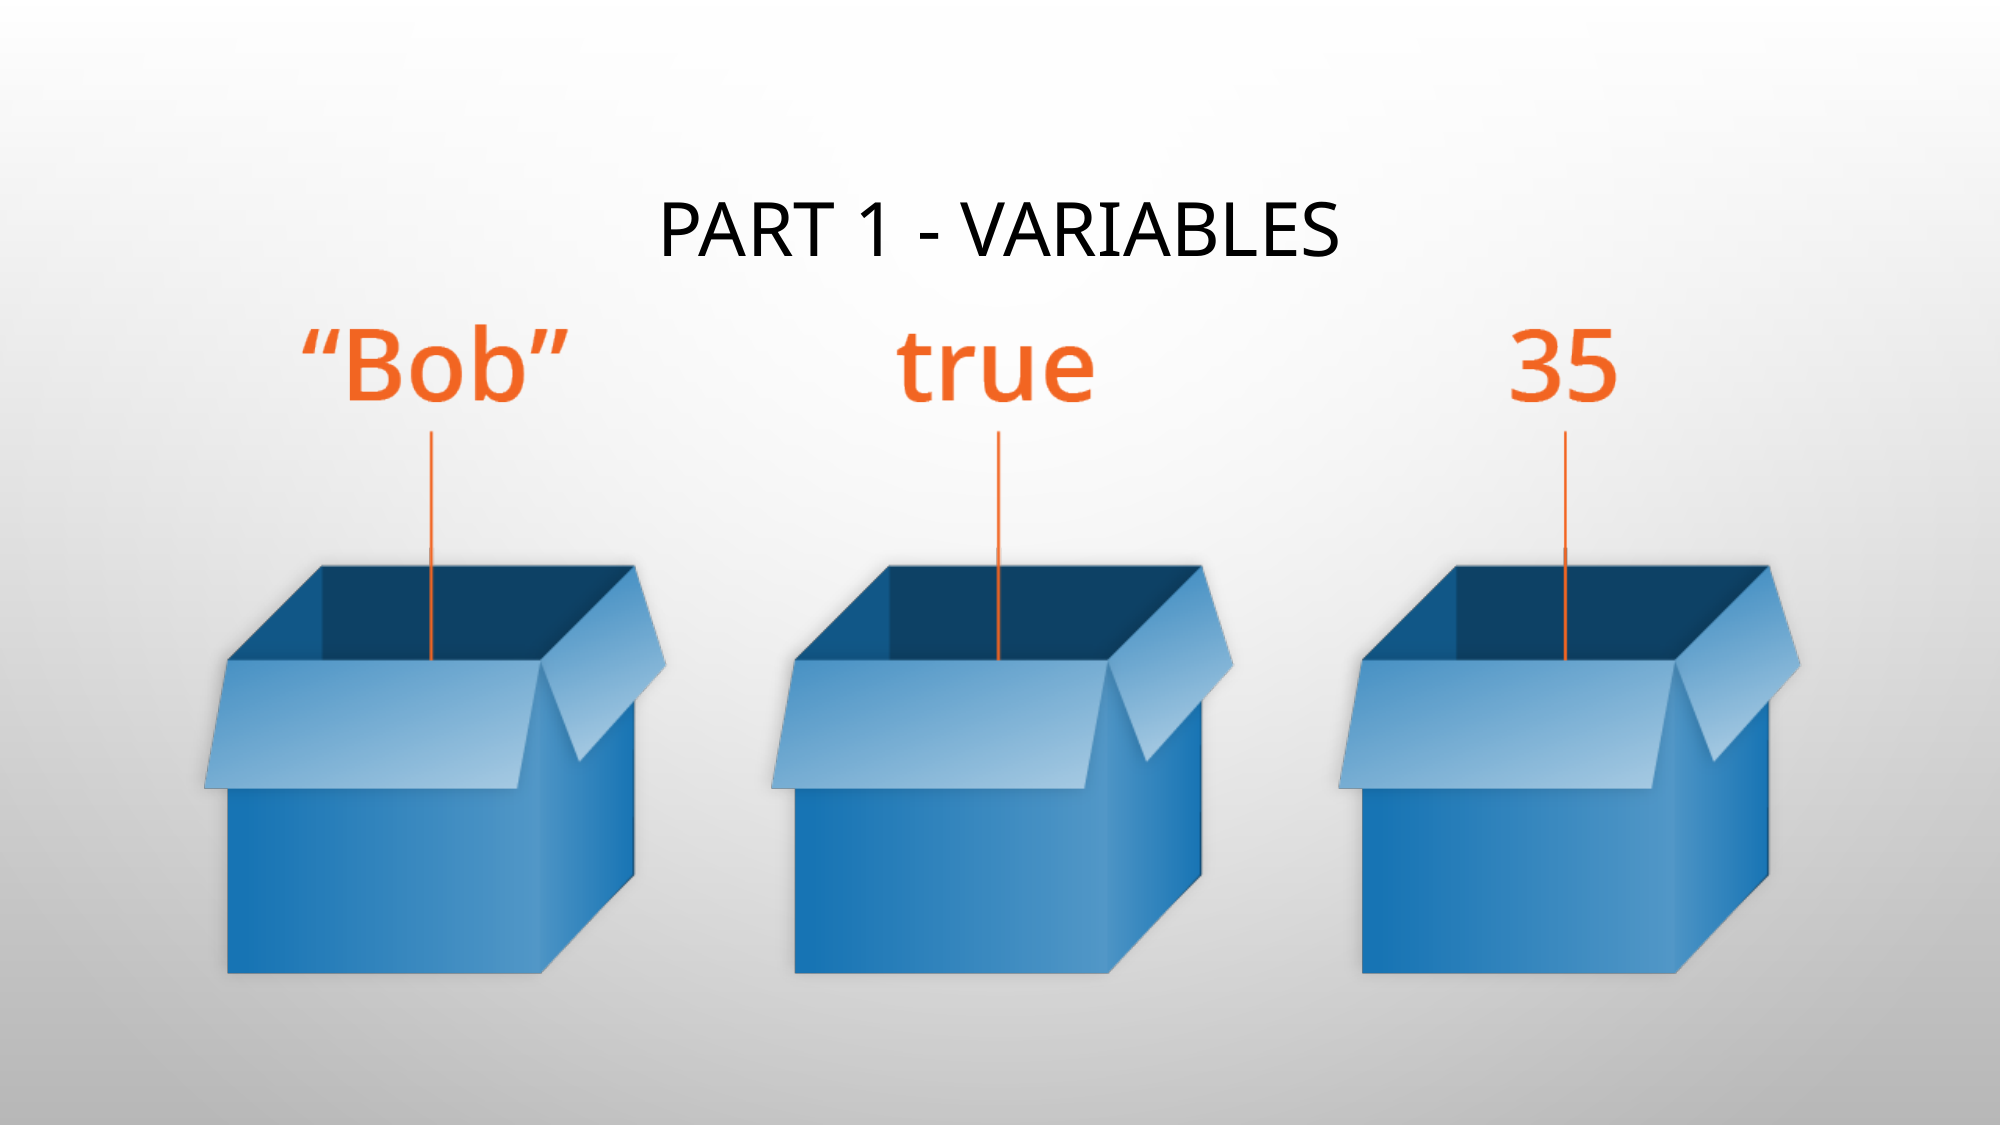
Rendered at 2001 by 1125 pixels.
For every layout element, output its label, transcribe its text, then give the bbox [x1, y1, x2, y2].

picture [0, 0, 2000, 1125]
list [177, 315, 1822, 998]
title PART 1 - VARIABLES [149, 101, 1851, 364]
